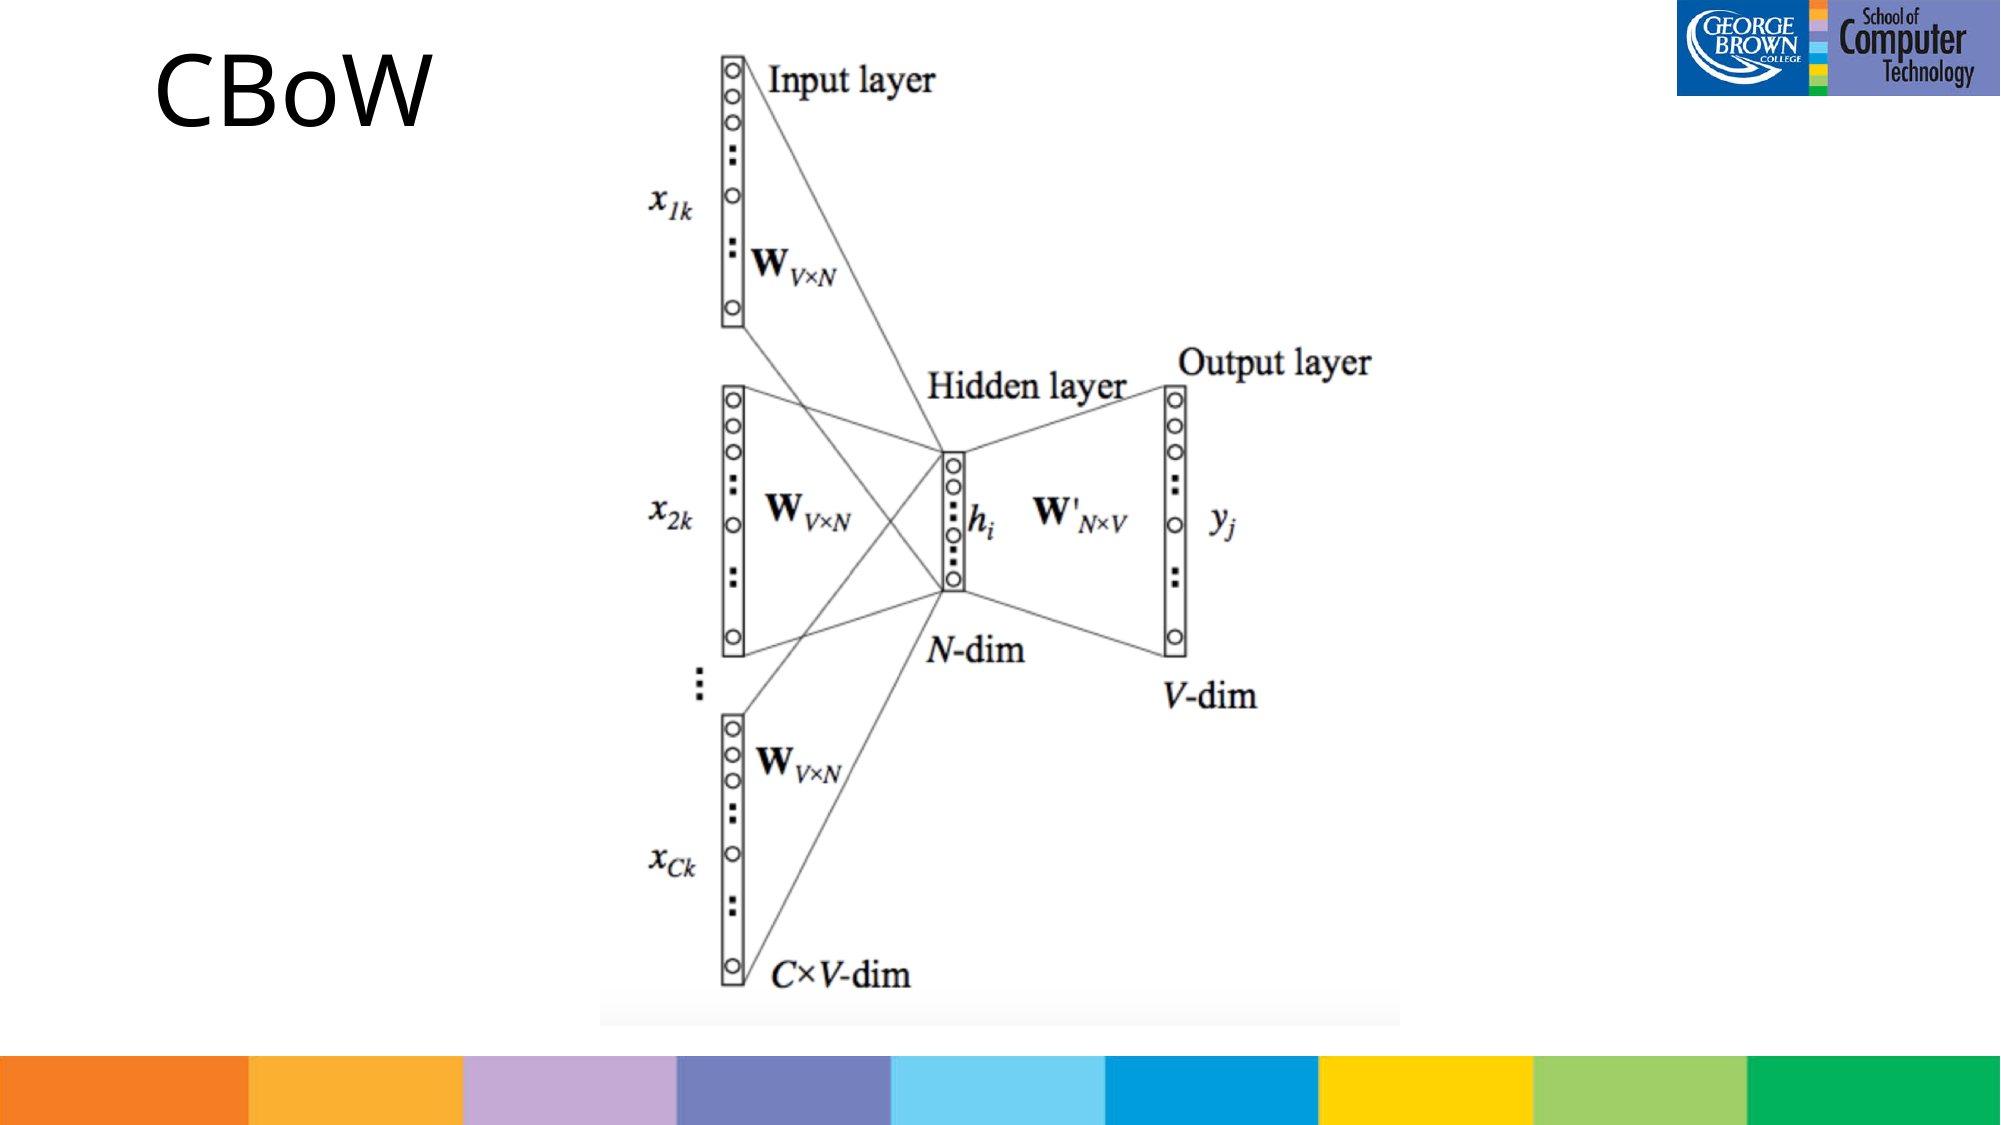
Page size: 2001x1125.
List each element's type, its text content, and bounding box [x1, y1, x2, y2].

picture [600, 34, 1400, 1026]
picture [1318, 1056, 2000, 1125]
picture [1677, 0, 2000, 96]
title CBoW [137, 0, 1863, 203]
picture [0, 1056, 1105, 1125]
